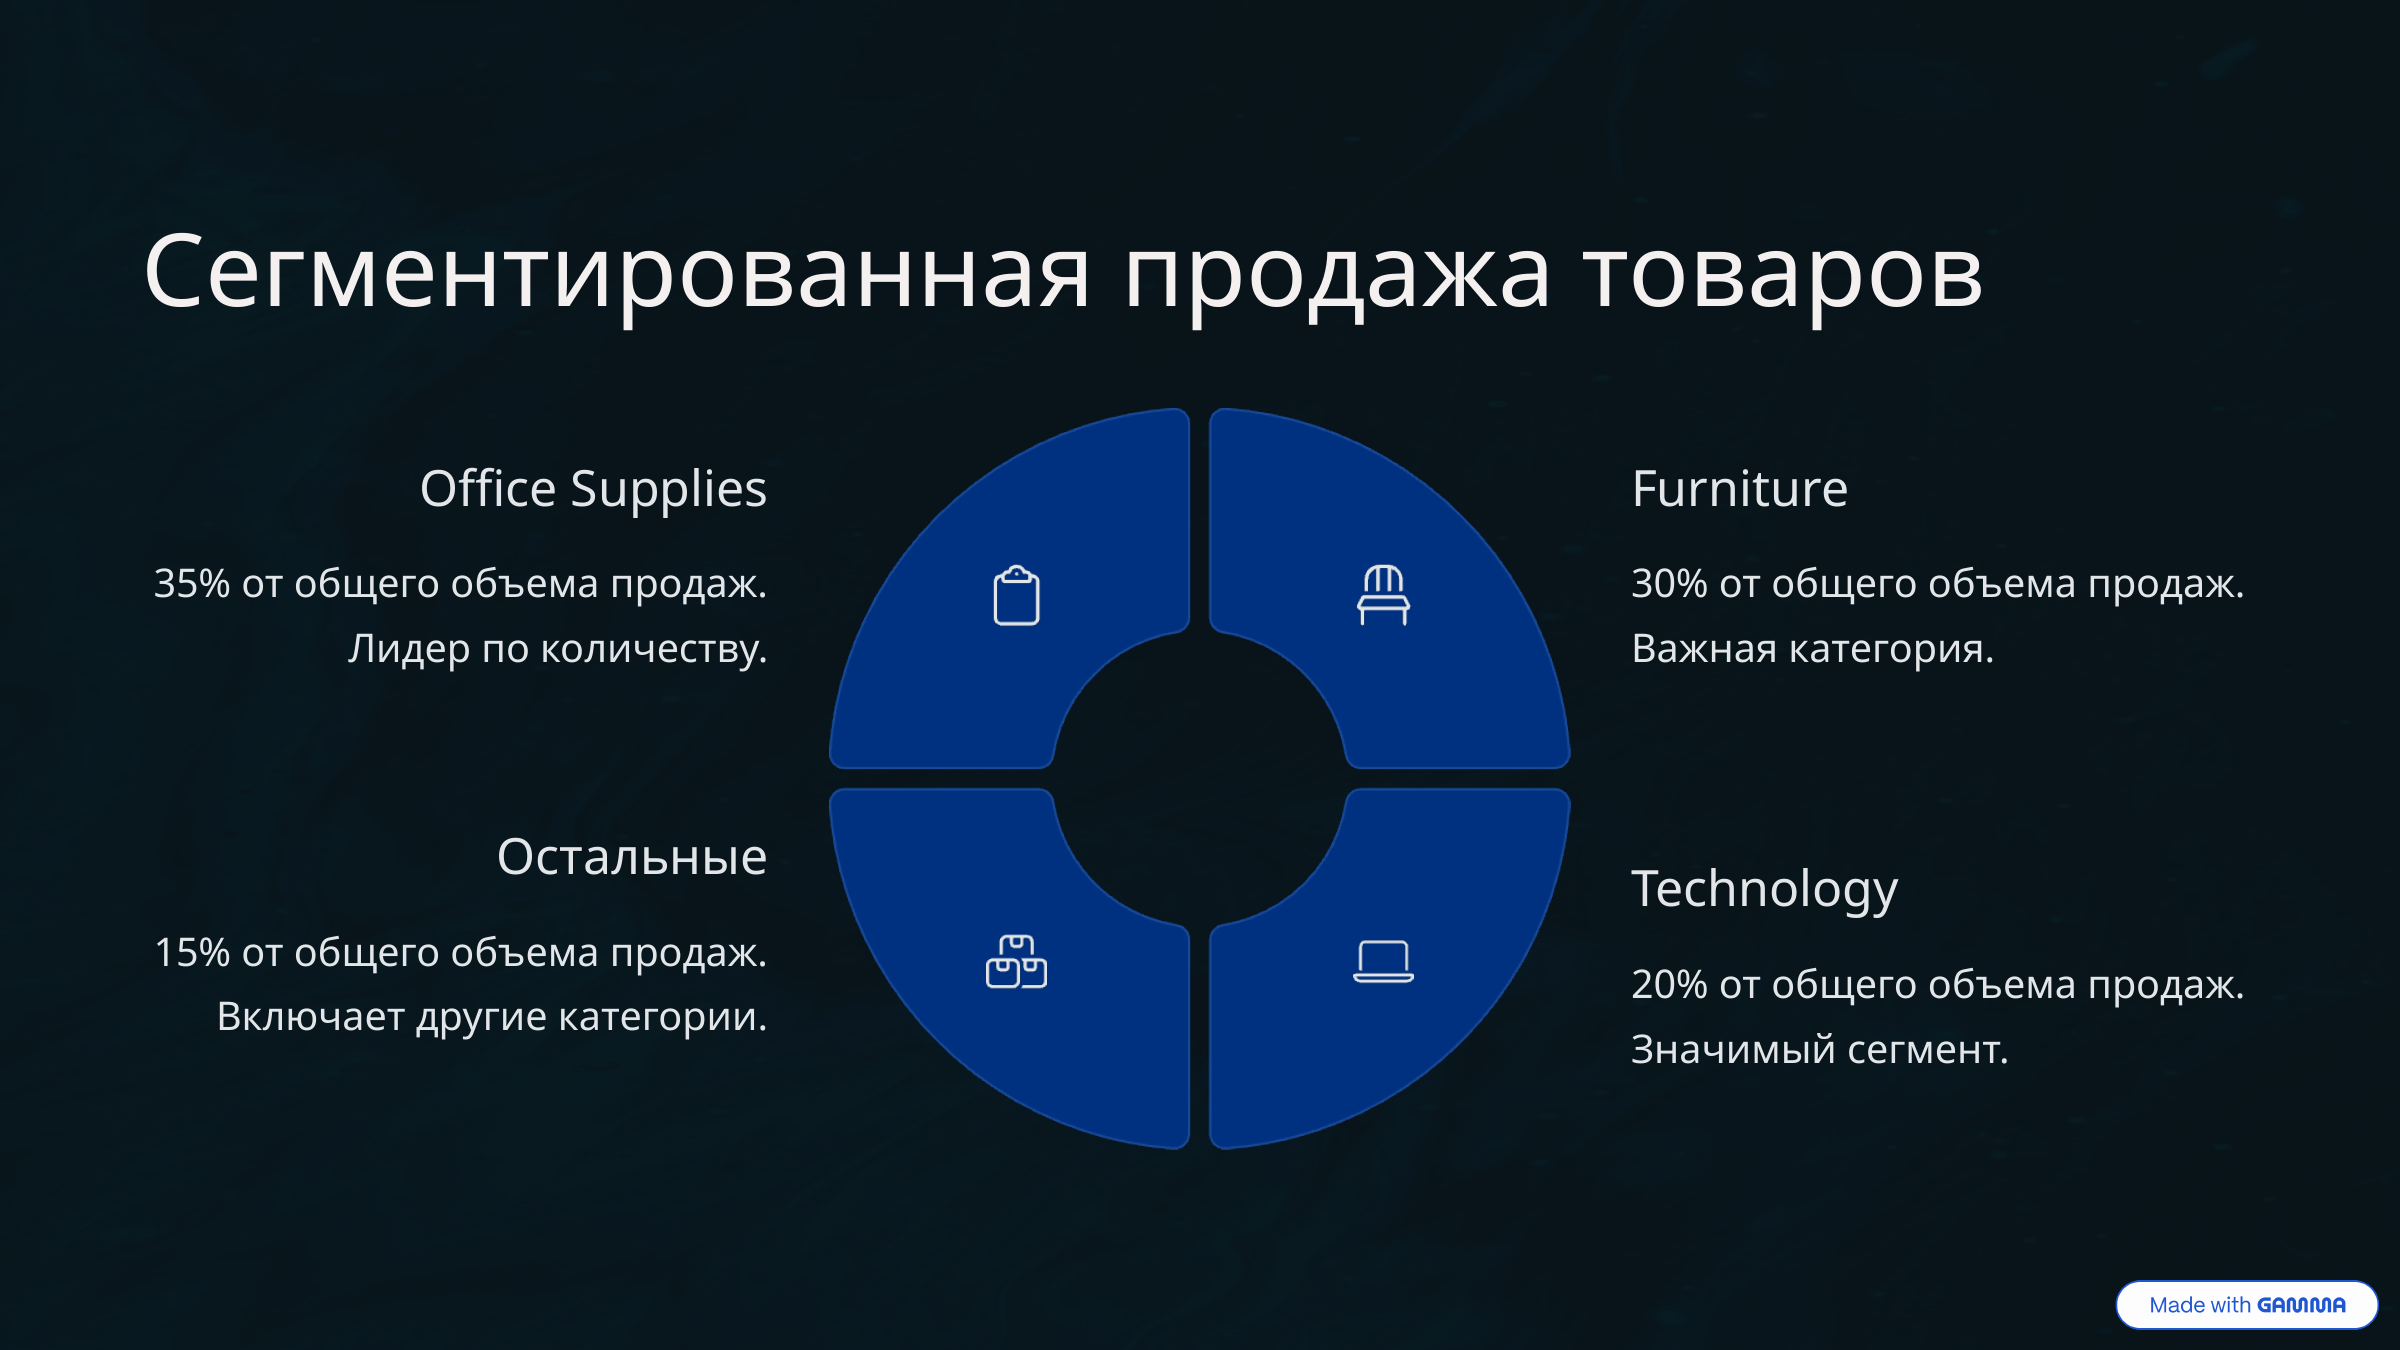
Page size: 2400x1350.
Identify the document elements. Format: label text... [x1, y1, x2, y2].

text_box Office Supplies [262, 453, 769, 517]
text_box 30% от общего объема продаж. Важная категория. [1631, 541, 2259, 671]
text_box Furniture [1631, 453, 2138, 517]
text_box 20% от общего объема продаж. Значимый сегмент. [1631, 941, 2259, 1072]
text_box 35% от общего объема продаж. Лидер по количеству. [141, 541, 769, 671]
text_box Technology [1631, 854, 2138, 918]
text_box 15% от общего объема продаж. Включает другие категории. [141, 909, 769, 1104]
picture [829, 408, 1571, 1150]
text_box Сегментированная продажа товаров [141, 200, 2057, 328]
text_box Остальные [262, 821, 769, 886]
picture [2106, 1271, 2389, 1339]
